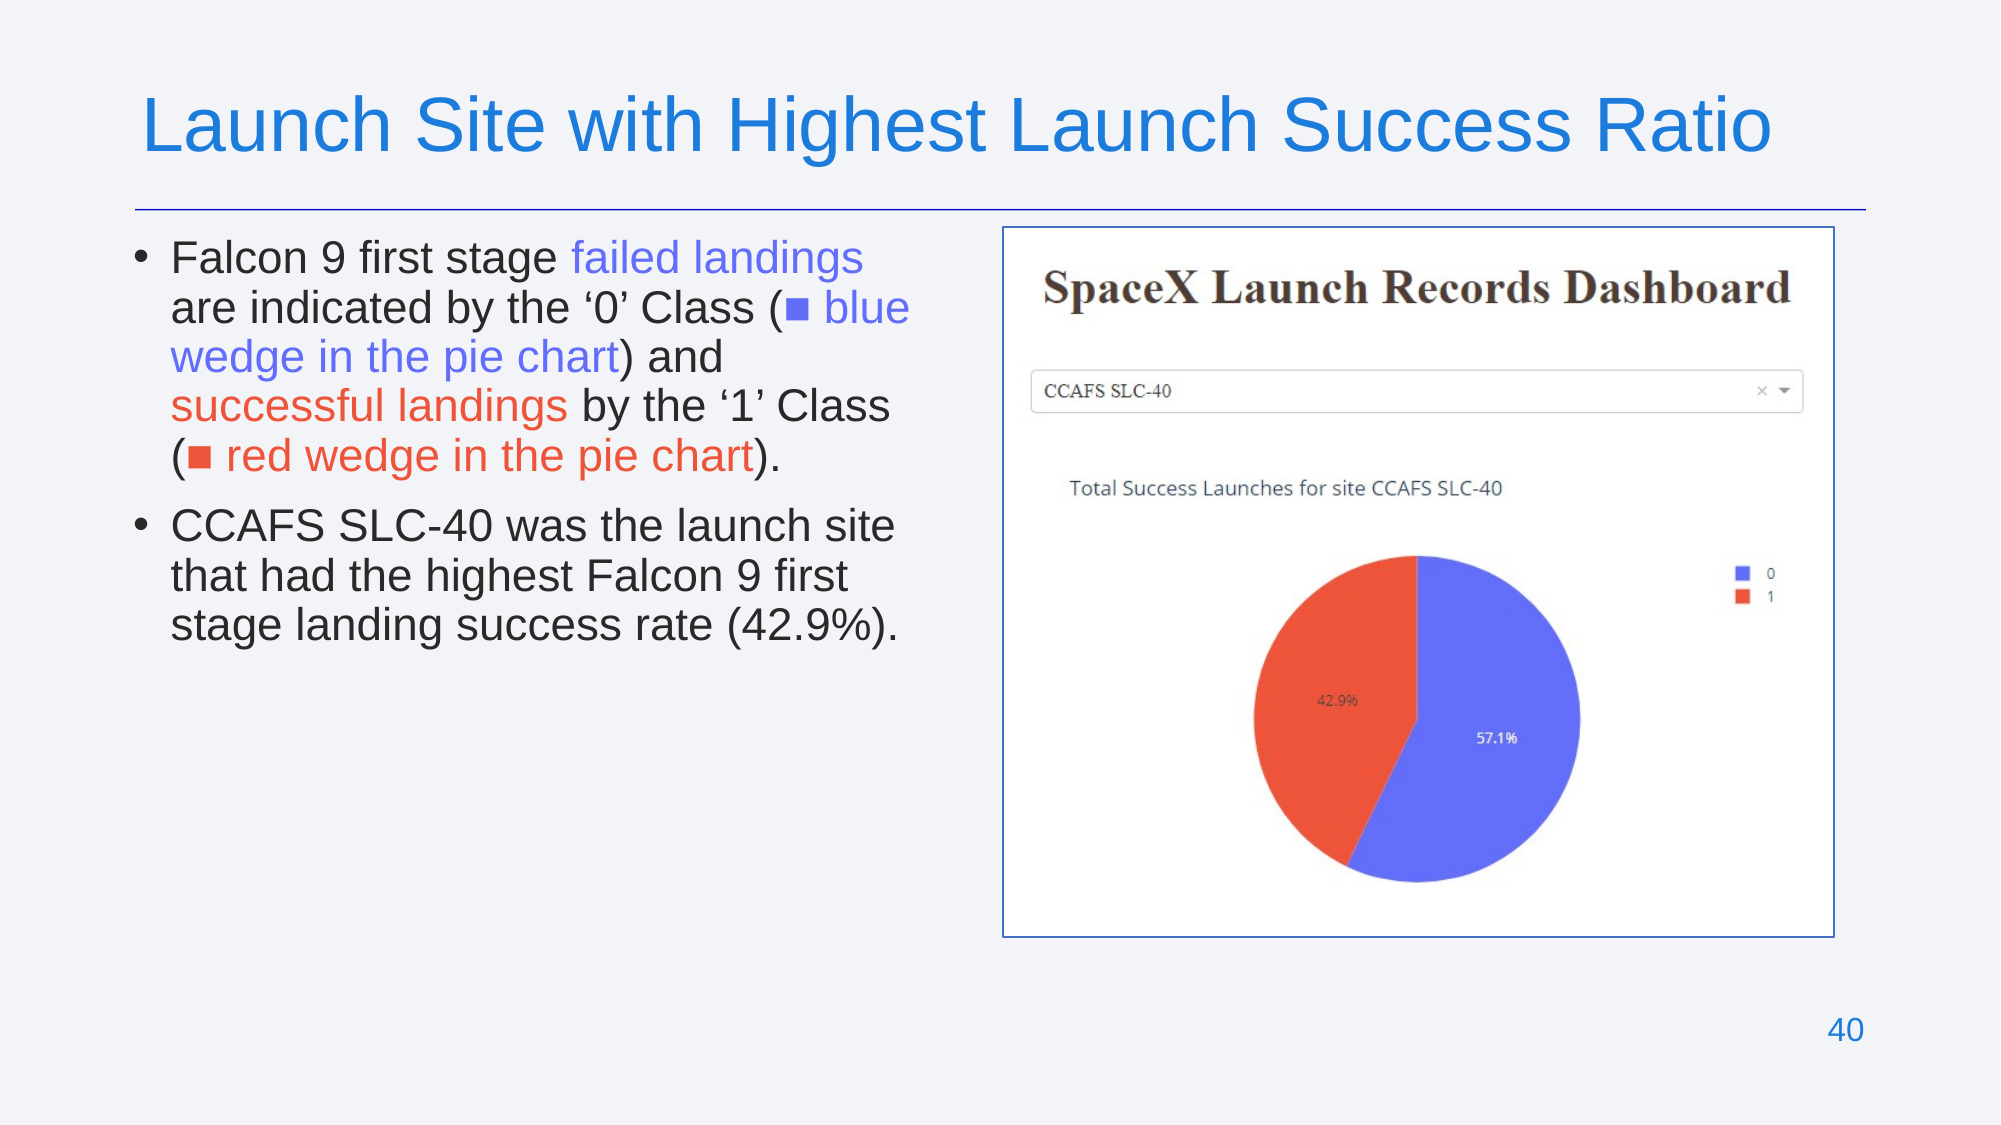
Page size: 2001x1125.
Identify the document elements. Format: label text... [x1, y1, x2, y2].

picture [0, 0, 2000, 1125]
text_box Falcon 9 first stage failed landings are indicated by the ‘0’ Class (■ blue wedge in the pie chart) and successful landings by the ‘1’ Class (■ red wedge in the pie chart). CCAFS SLC-40 was the launch site that had the highest Falcon 9 first stage landing success rate (42.9%). [130, 226, 913, 651]
title Launch Site with Highest Launch Success Ratio [139, 72, 1820, 263]
slide_number ‹#› [1821, 1001, 1873, 1125]
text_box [1002, 226, 1835, 938]
